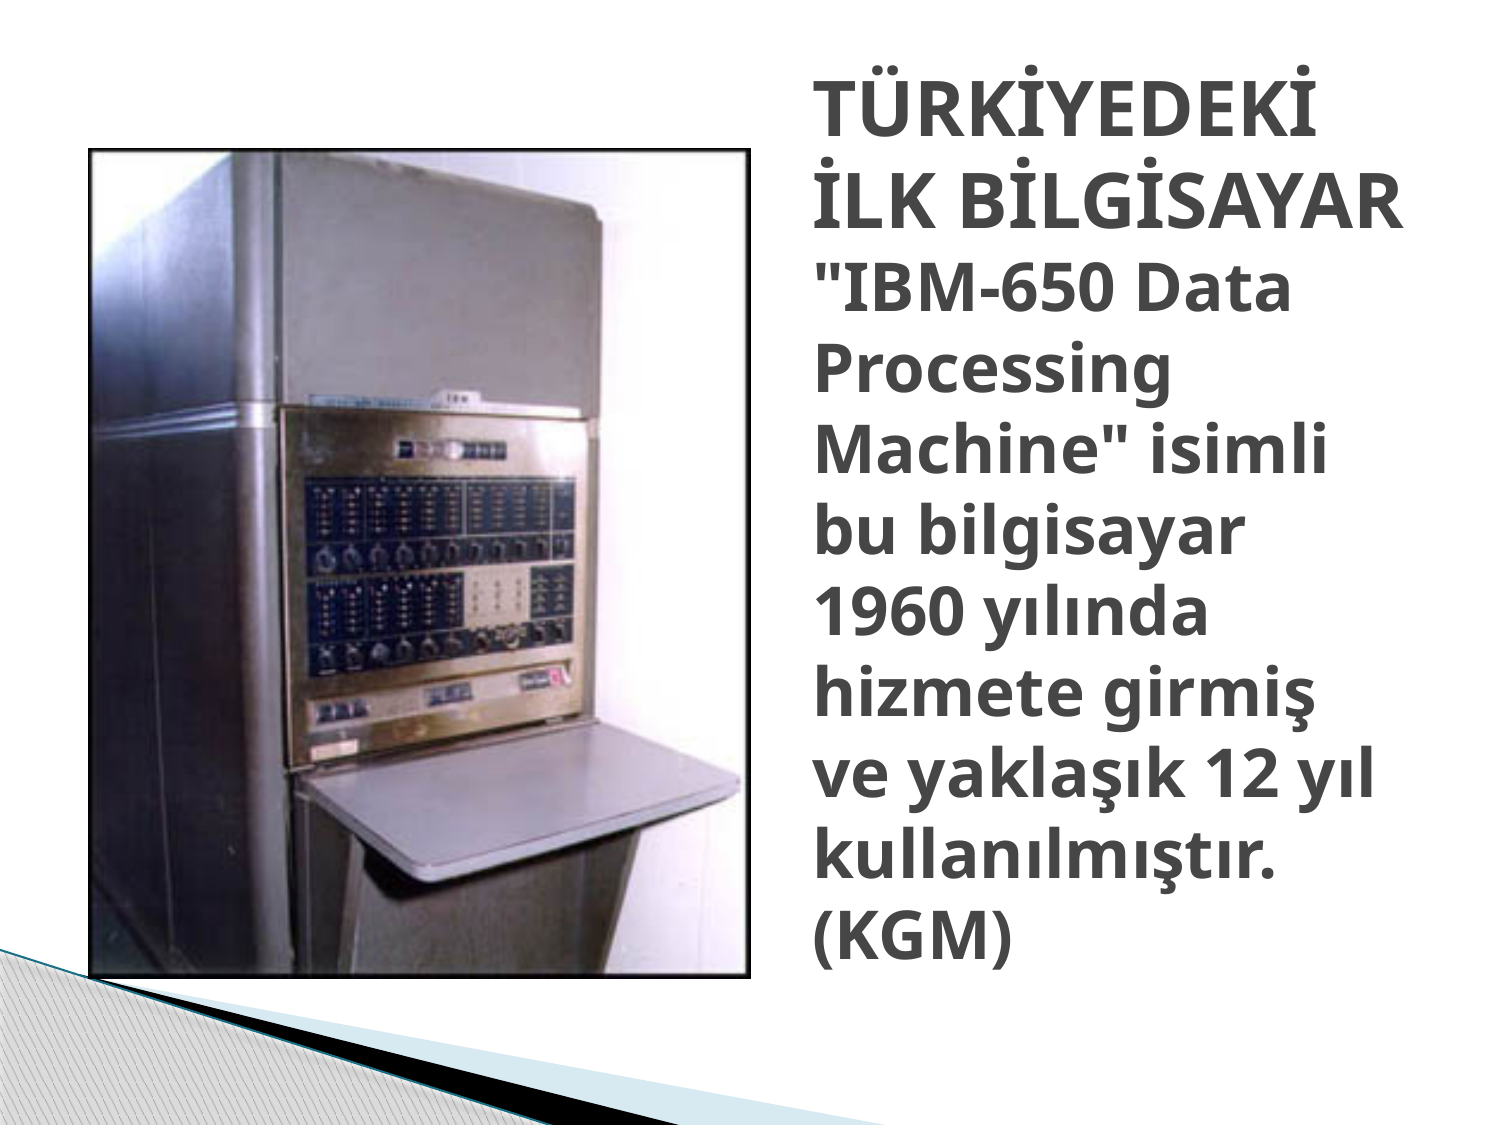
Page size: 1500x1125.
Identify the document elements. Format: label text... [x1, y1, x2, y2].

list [88, 148, 751, 980]
title TÜRKİYEDEKİ İLK BİLGİSAYAR "IBM-650 Data Processing Machine" isimli bu bilgisayar 1960 yılında hizmete girmiş ve yaklaşık 12 yıl kullanılmıştır. (KGM) [797, 45, 1425, 988]
